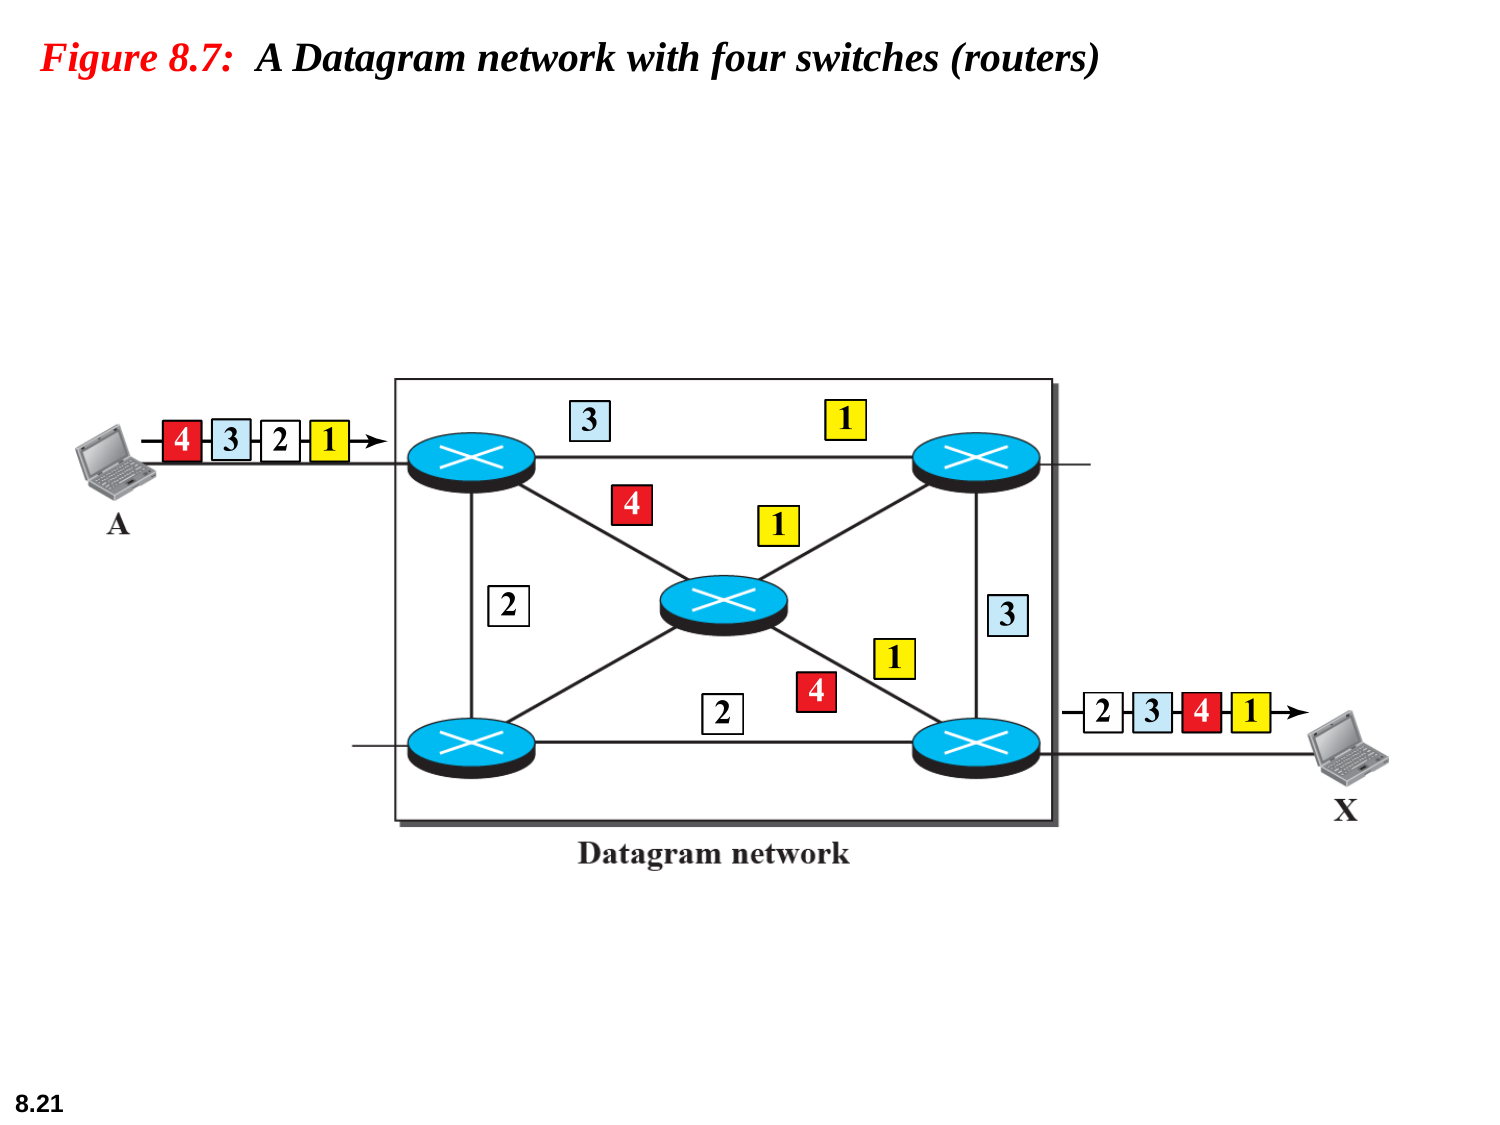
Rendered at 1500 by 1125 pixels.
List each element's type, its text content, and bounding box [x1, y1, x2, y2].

text_box 8.21 [0, 1049, 313, 1125]
text_box Figure 8.7: A Datagram network with four switches (routers) [24, 22, 1363, 87]
picture [74, 378, 1390, 876]
